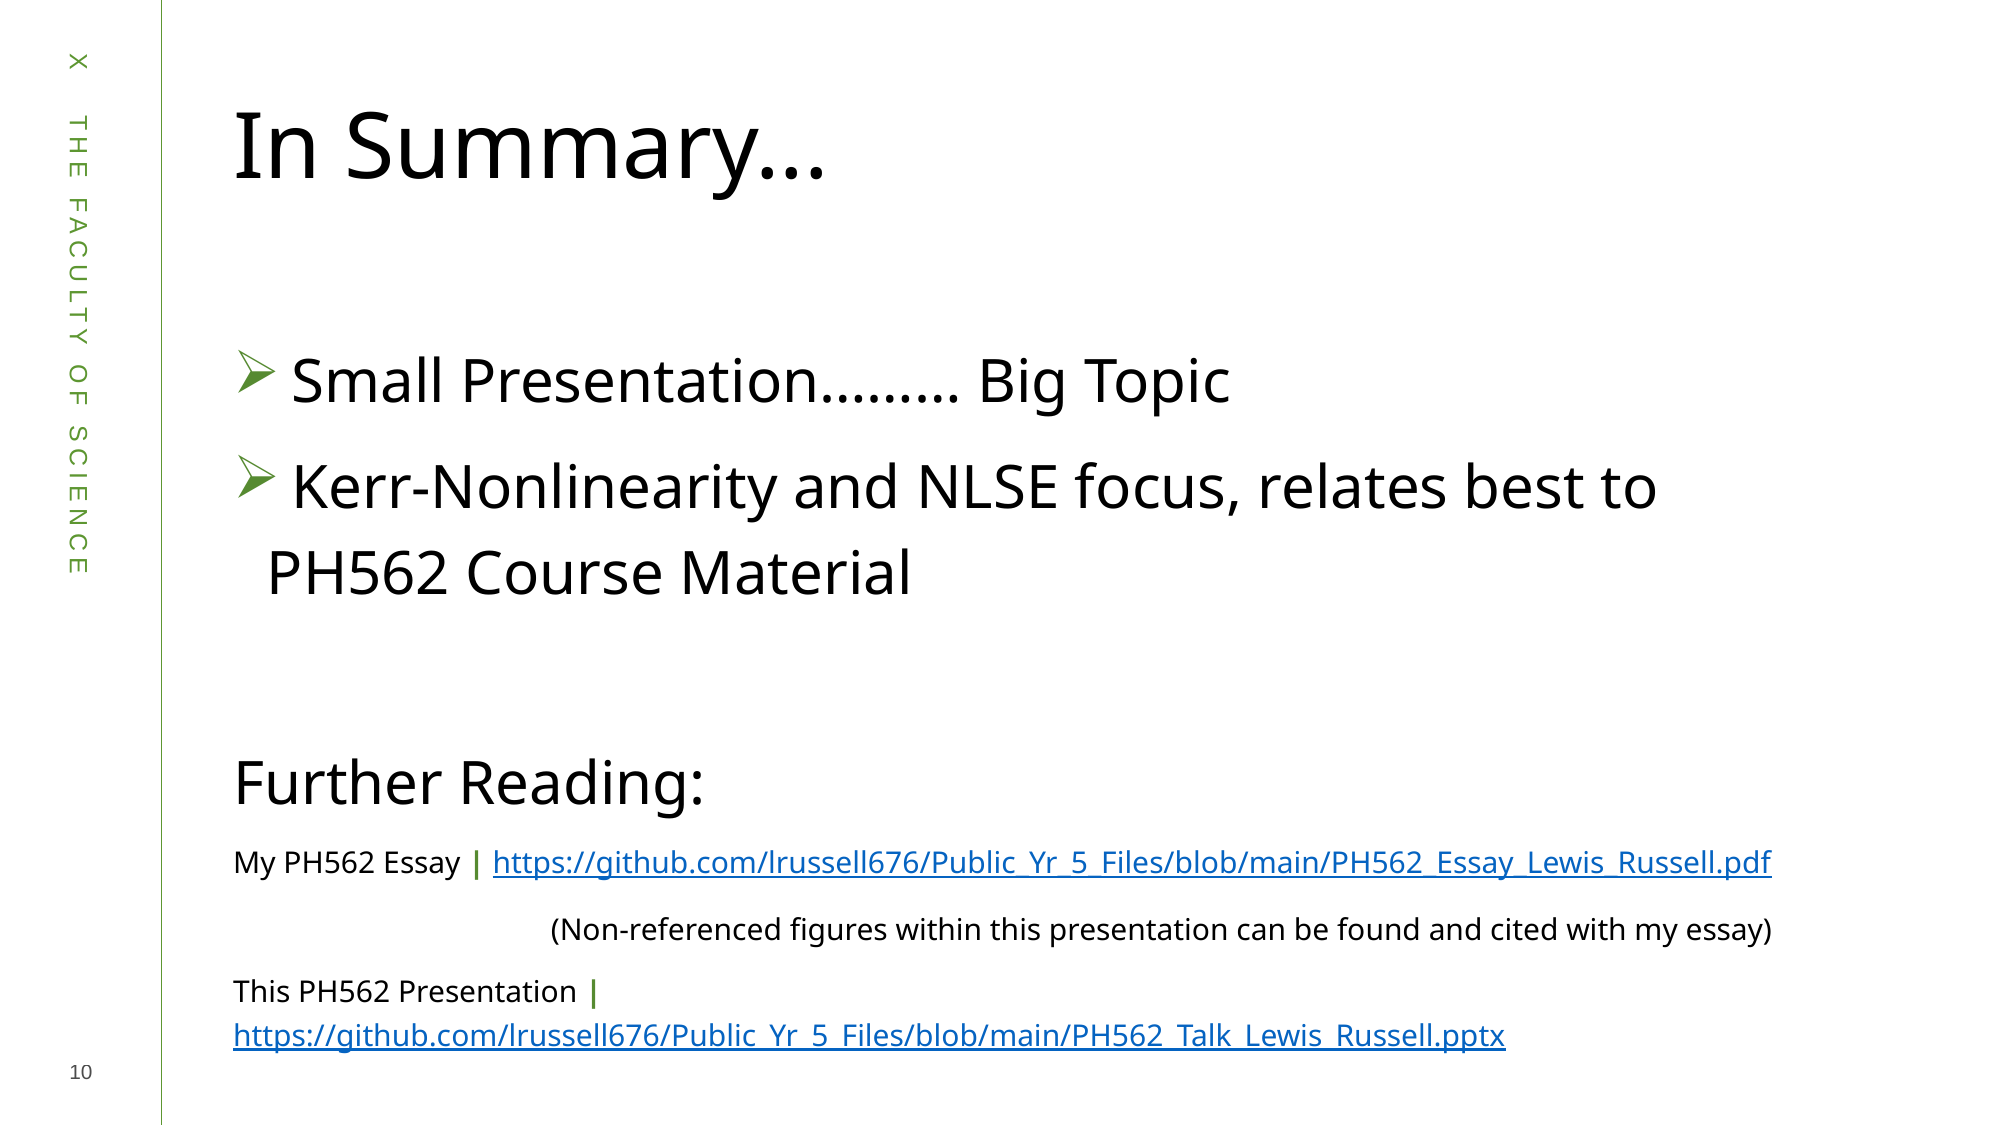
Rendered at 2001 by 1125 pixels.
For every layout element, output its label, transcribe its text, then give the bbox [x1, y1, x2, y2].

list Small Presentation……… Big Topic Kerr-Nonlinearity and NLSE focus, relates best to PH562 Course Material Further Reading: My PH562 Essay | https://github.com/lrussell676/Public_Yr_5_Files/blob/main/PH562_Essay_Lewis_Russell.pdf (Non-referenced figures within this presentation can be found and cited with my essay) This PH562 Presentation | https://github.com/lrussell676/Public_Yr_5_Files/blob/main/PH562_Talk_Lewis_Russell.pptx [218, 320, 1815, 1079]
title In Summary... [218, 39, 1944, 258]
